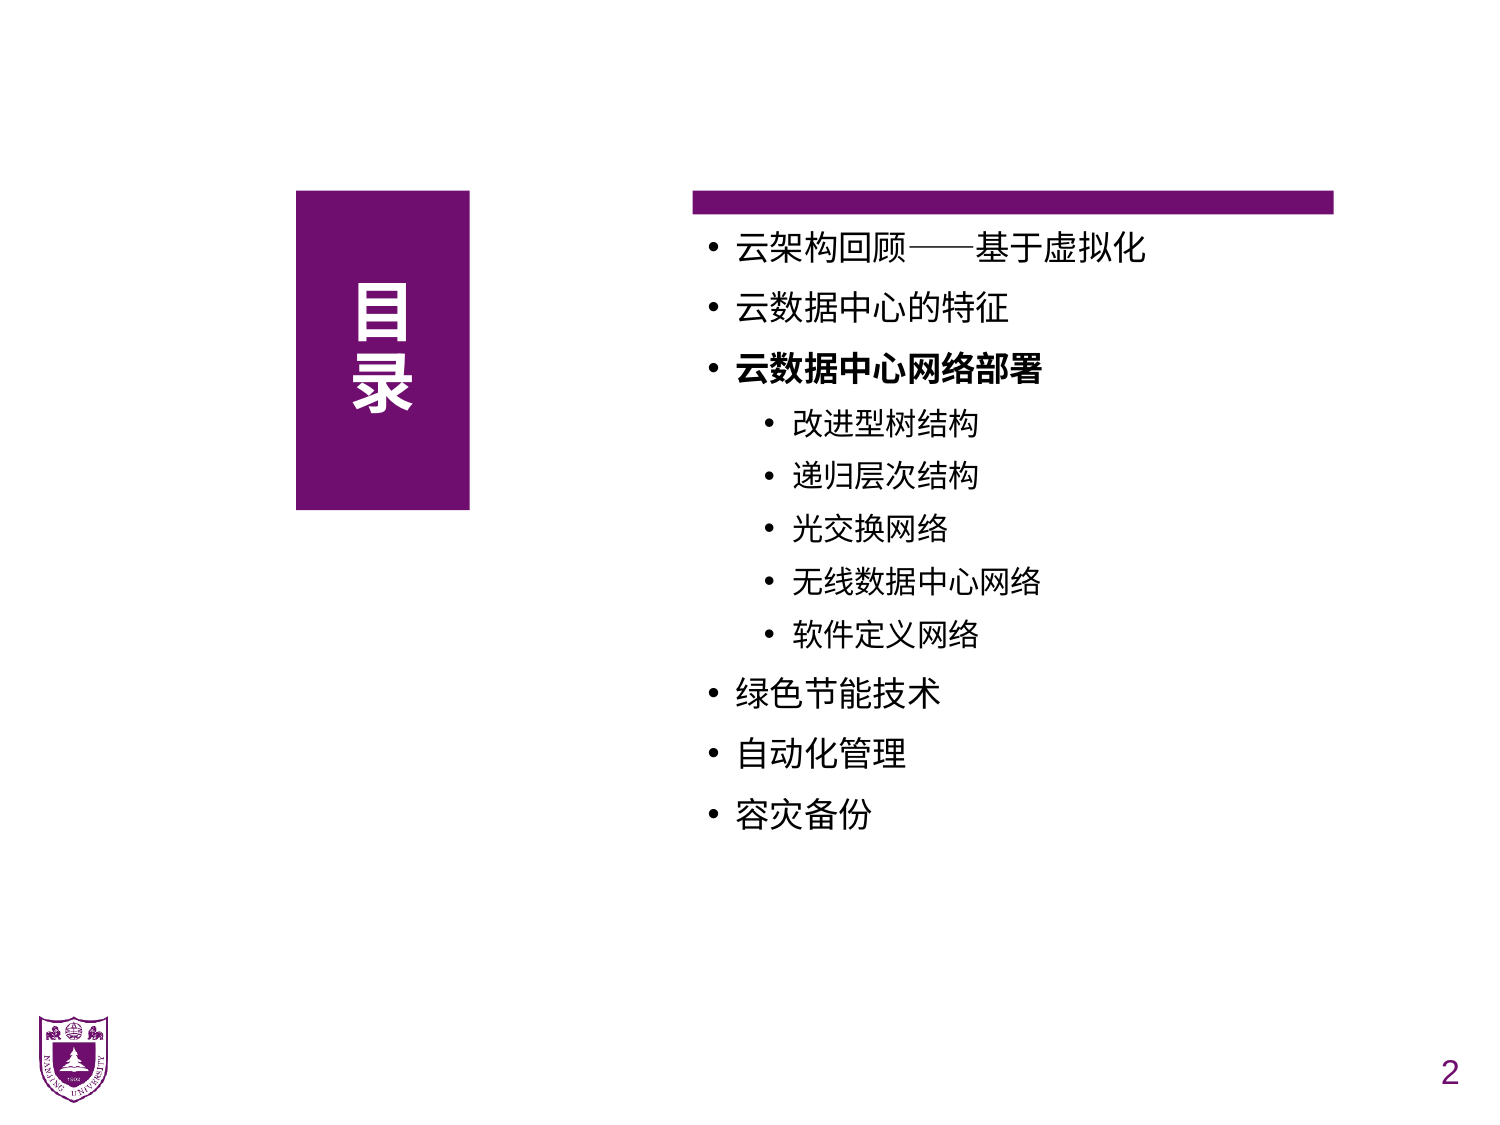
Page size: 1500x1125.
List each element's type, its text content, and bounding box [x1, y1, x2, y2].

title 目 录 [296, 190, 470, 511]
slide_number 2 [1370, 1047, 1475, 1095]
text_box [692, 190, 1334, 215]
picture [39, 1016, 108, 1103]
list 云架构回顾——基于虚拟化 云数据中心的特征 云数据中心网络部署 改进型树结构 递归层次结构 光交换网络 无线数据中心网络 软件定义网络 绿色节能技术 自动化管理 容灾备份 [692, 215, 1334, 1004]
